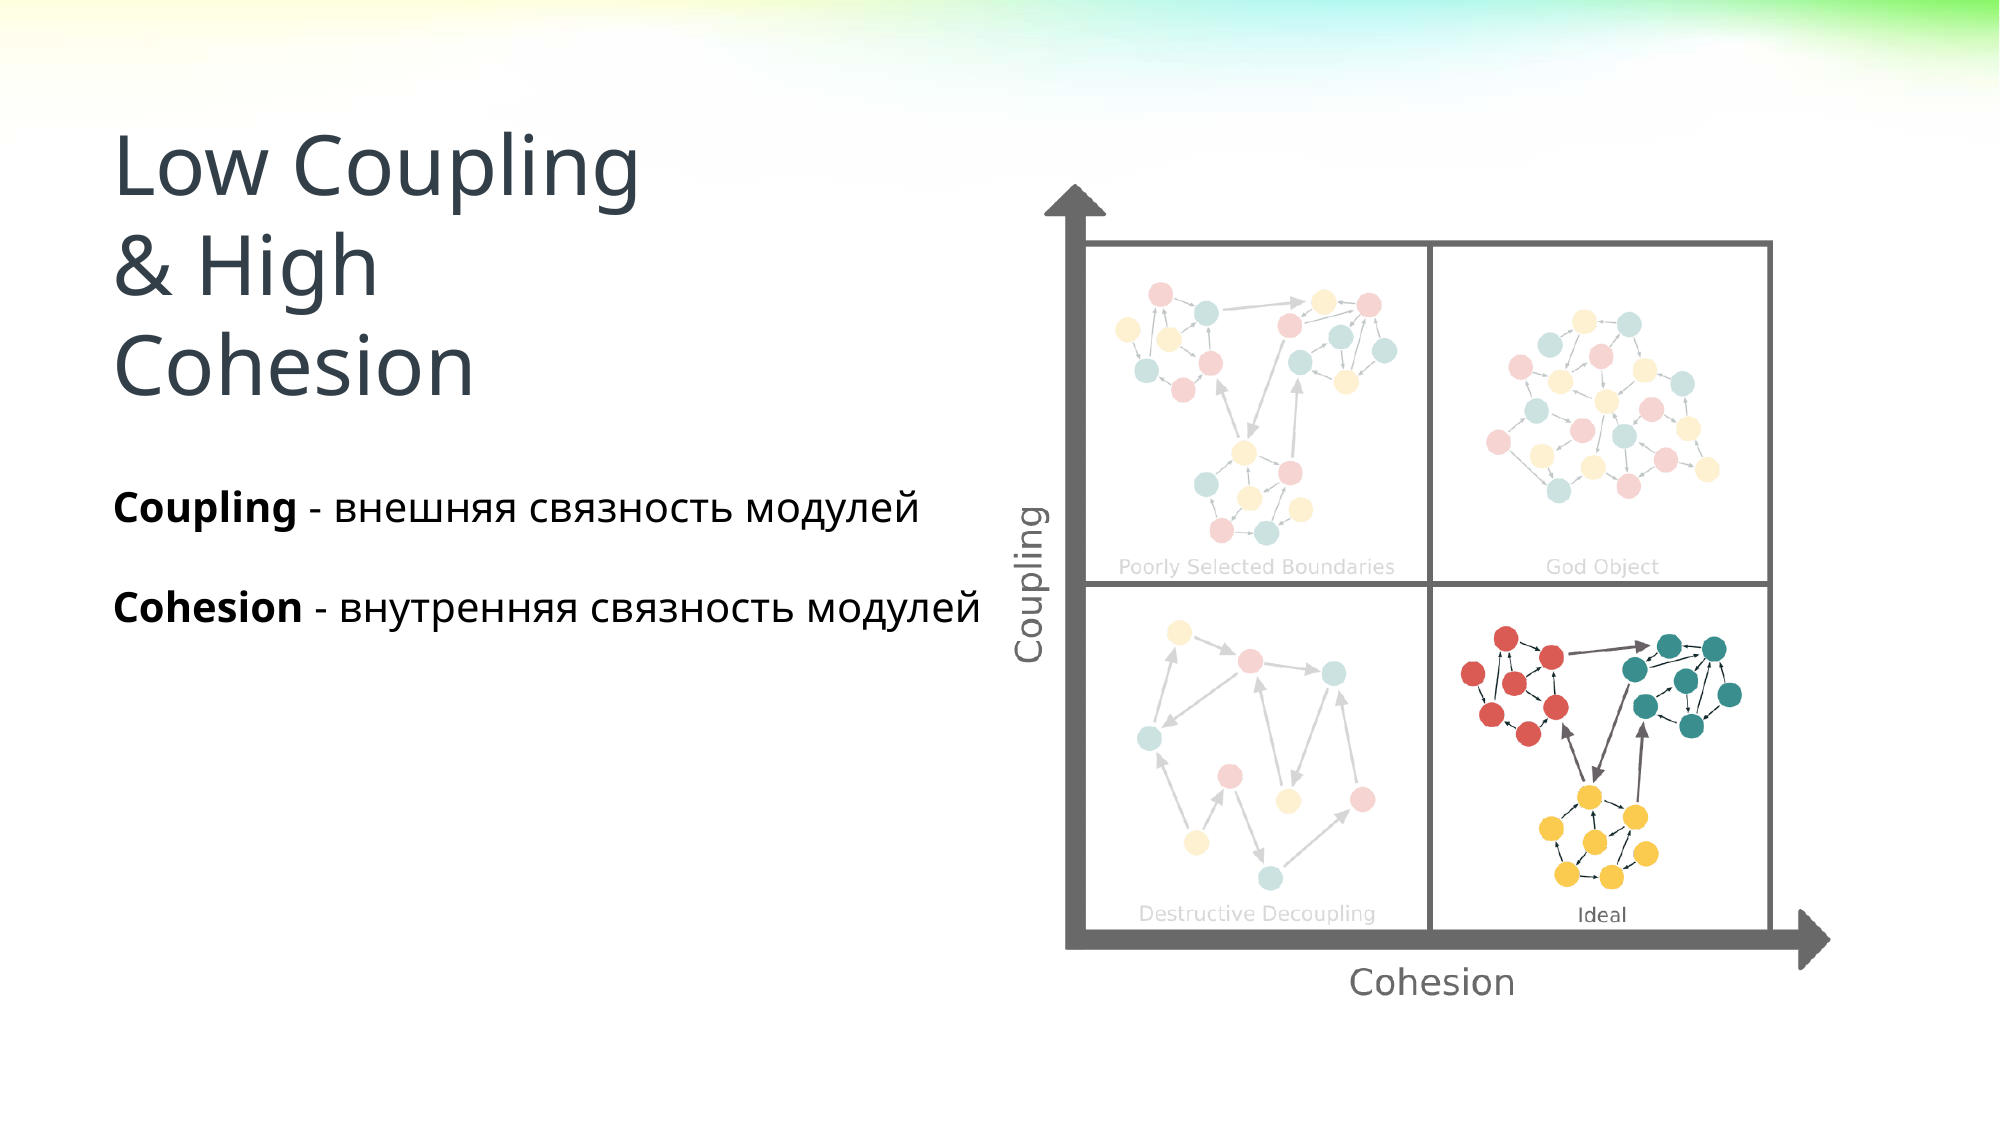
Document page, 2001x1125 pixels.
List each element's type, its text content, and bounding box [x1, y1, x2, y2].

text_box Coupling - внешняя связность модулей Cohesion - внутренняя связность модулей [112, 480, 980, 949]
picture [985, 149, 1849, 1013]
text_box Low Coupling & High Cohesion [112, 112, 700, 431]
text_box [0, 0, 2000, 192]
